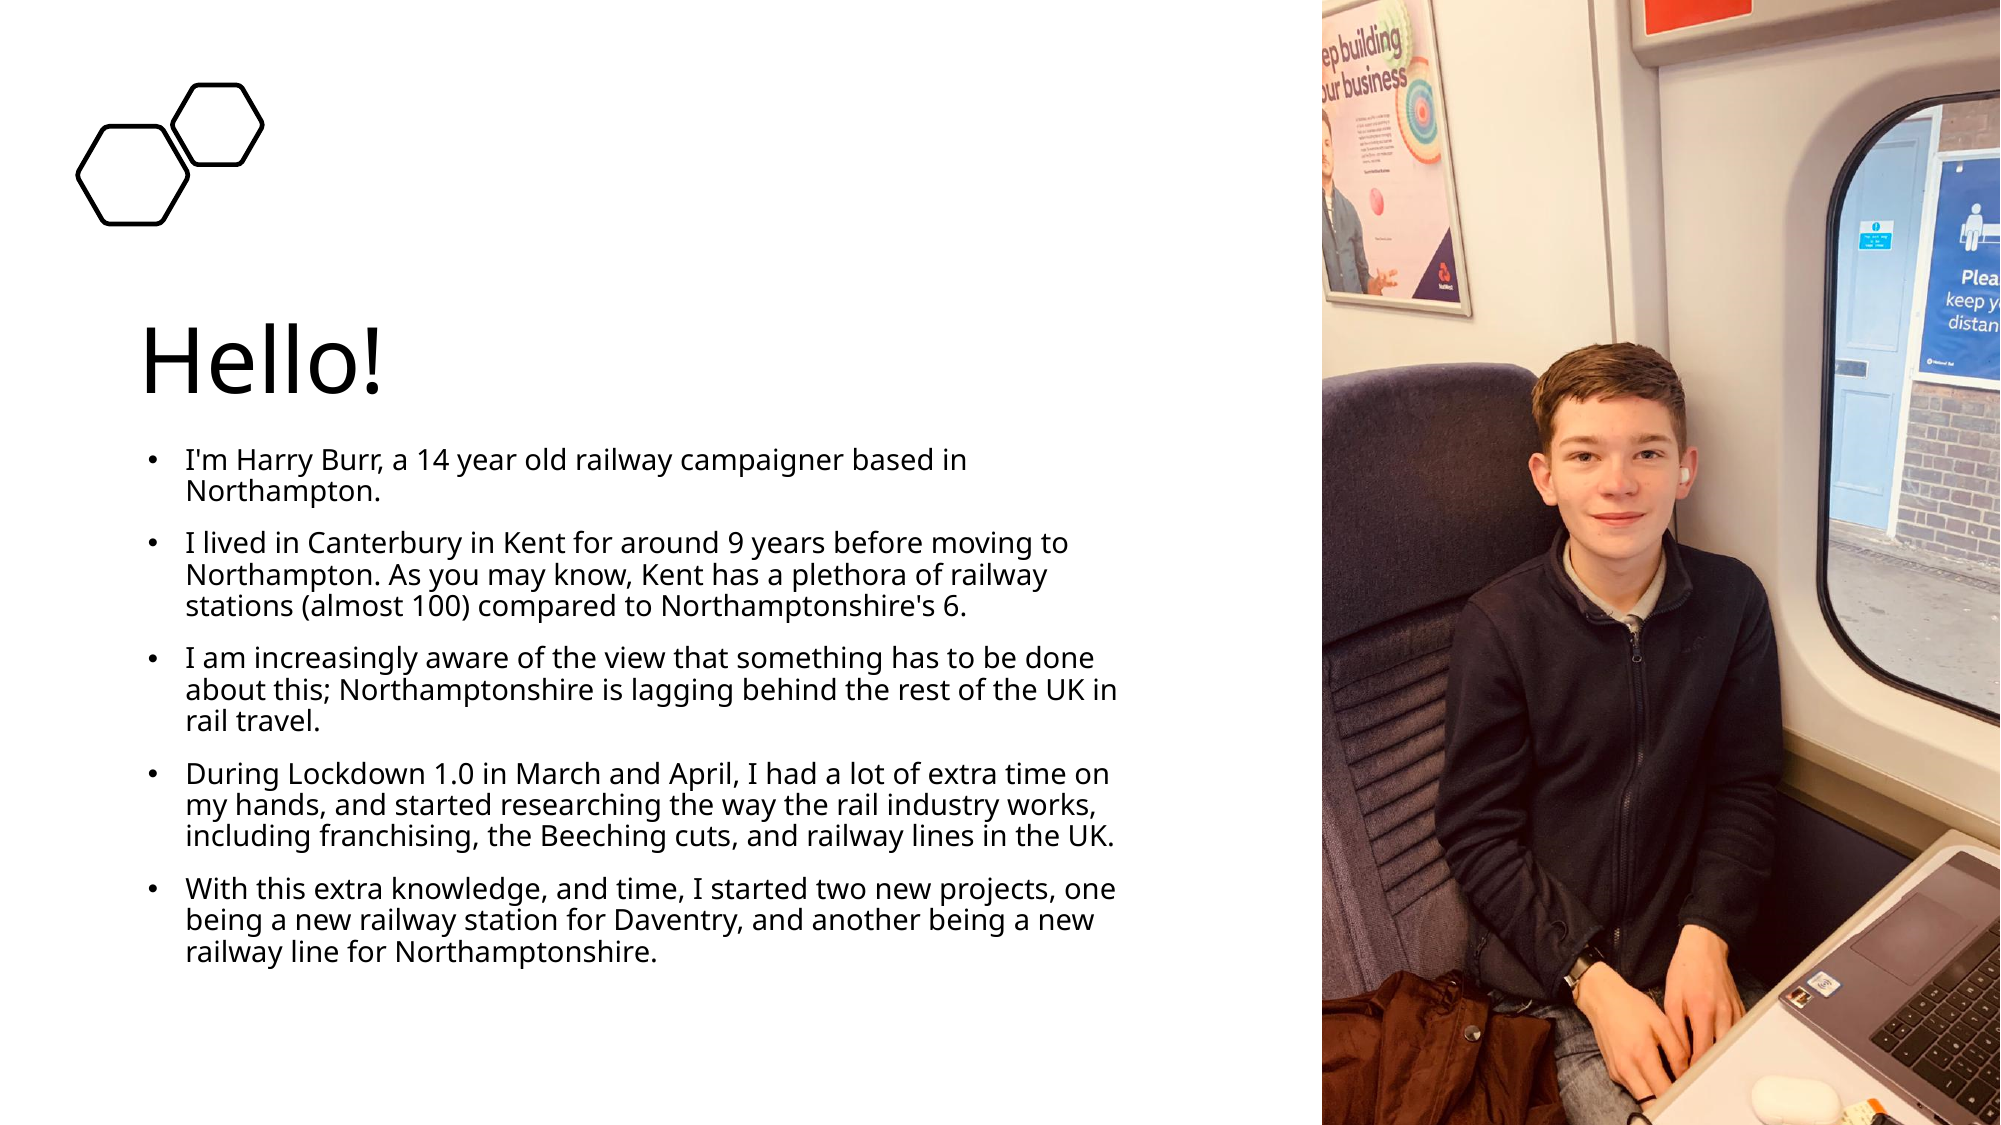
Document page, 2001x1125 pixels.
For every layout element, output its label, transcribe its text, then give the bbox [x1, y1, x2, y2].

title Hello! [123, 181, 1037, 421]
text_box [77, 85, 263, 225]
text_box [0, 0, 1322, 1125]
picture [1322, 0, 2000, 1125]
list I'm Harry Burr, a 14 year old railway campaigner based in Northampton. I lived in Canterbury in Kent for around 9 years before moving to Northampton. As you may know, Kent has a plethora of railway stations (almost 100) compared to Northamptonshire's 6. I am increasingly aware of the view that something has to be done about this; Northamptonshire is lagging behind the rest of the UK in rail travel. During Lockdown 1.0 in March and April, I had a lot of extra time on my hands, and started researching the way the rail industry works, including franchising, the Beeching cuts, and railway lines in the UK. With this extra knowledge, and time, I started two new projects, one being a new railway station for Daventry, and another being a new railway line for Northamptonshire. [132, 437, 1150, 1000]
